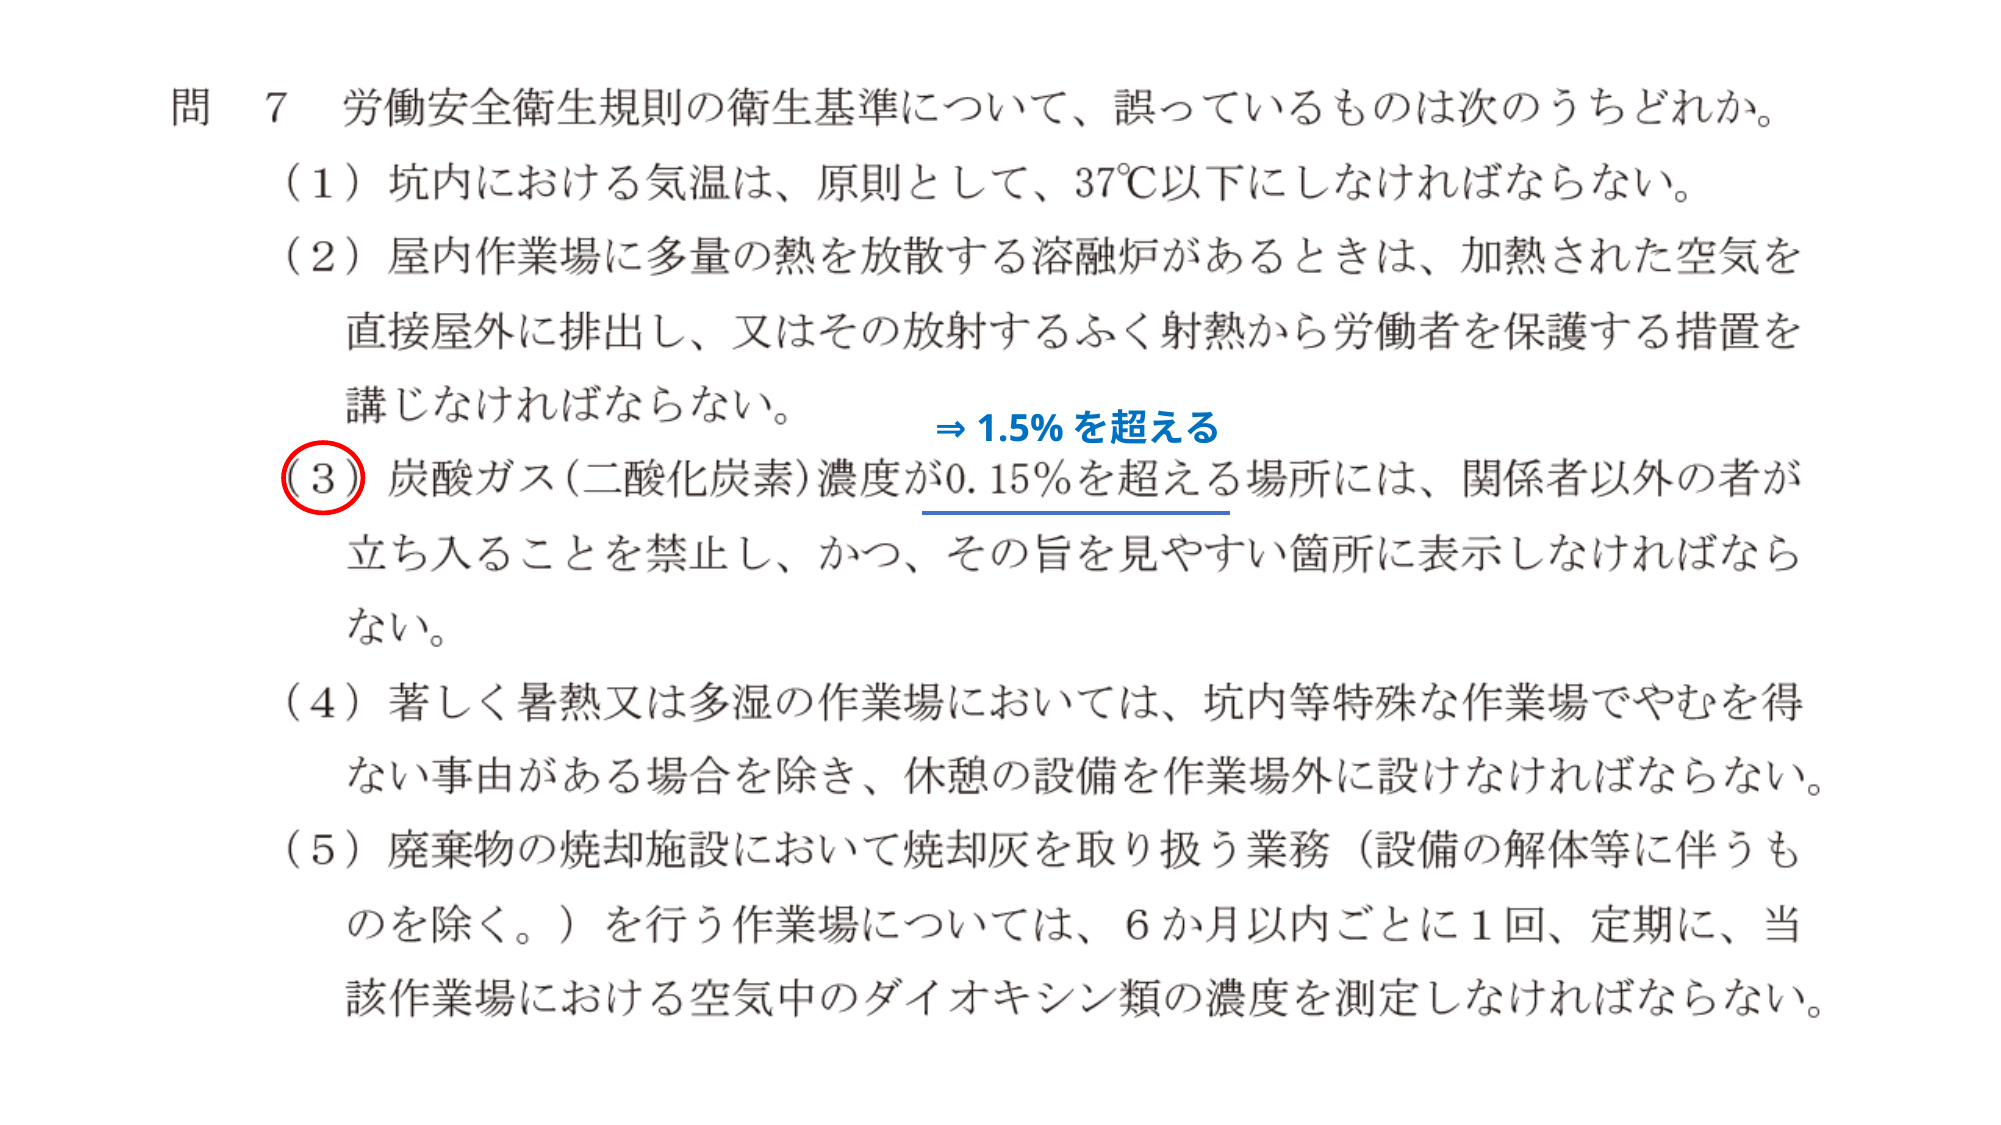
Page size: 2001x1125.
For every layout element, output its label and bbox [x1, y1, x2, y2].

picture [146, 60, 1854, 1065]
